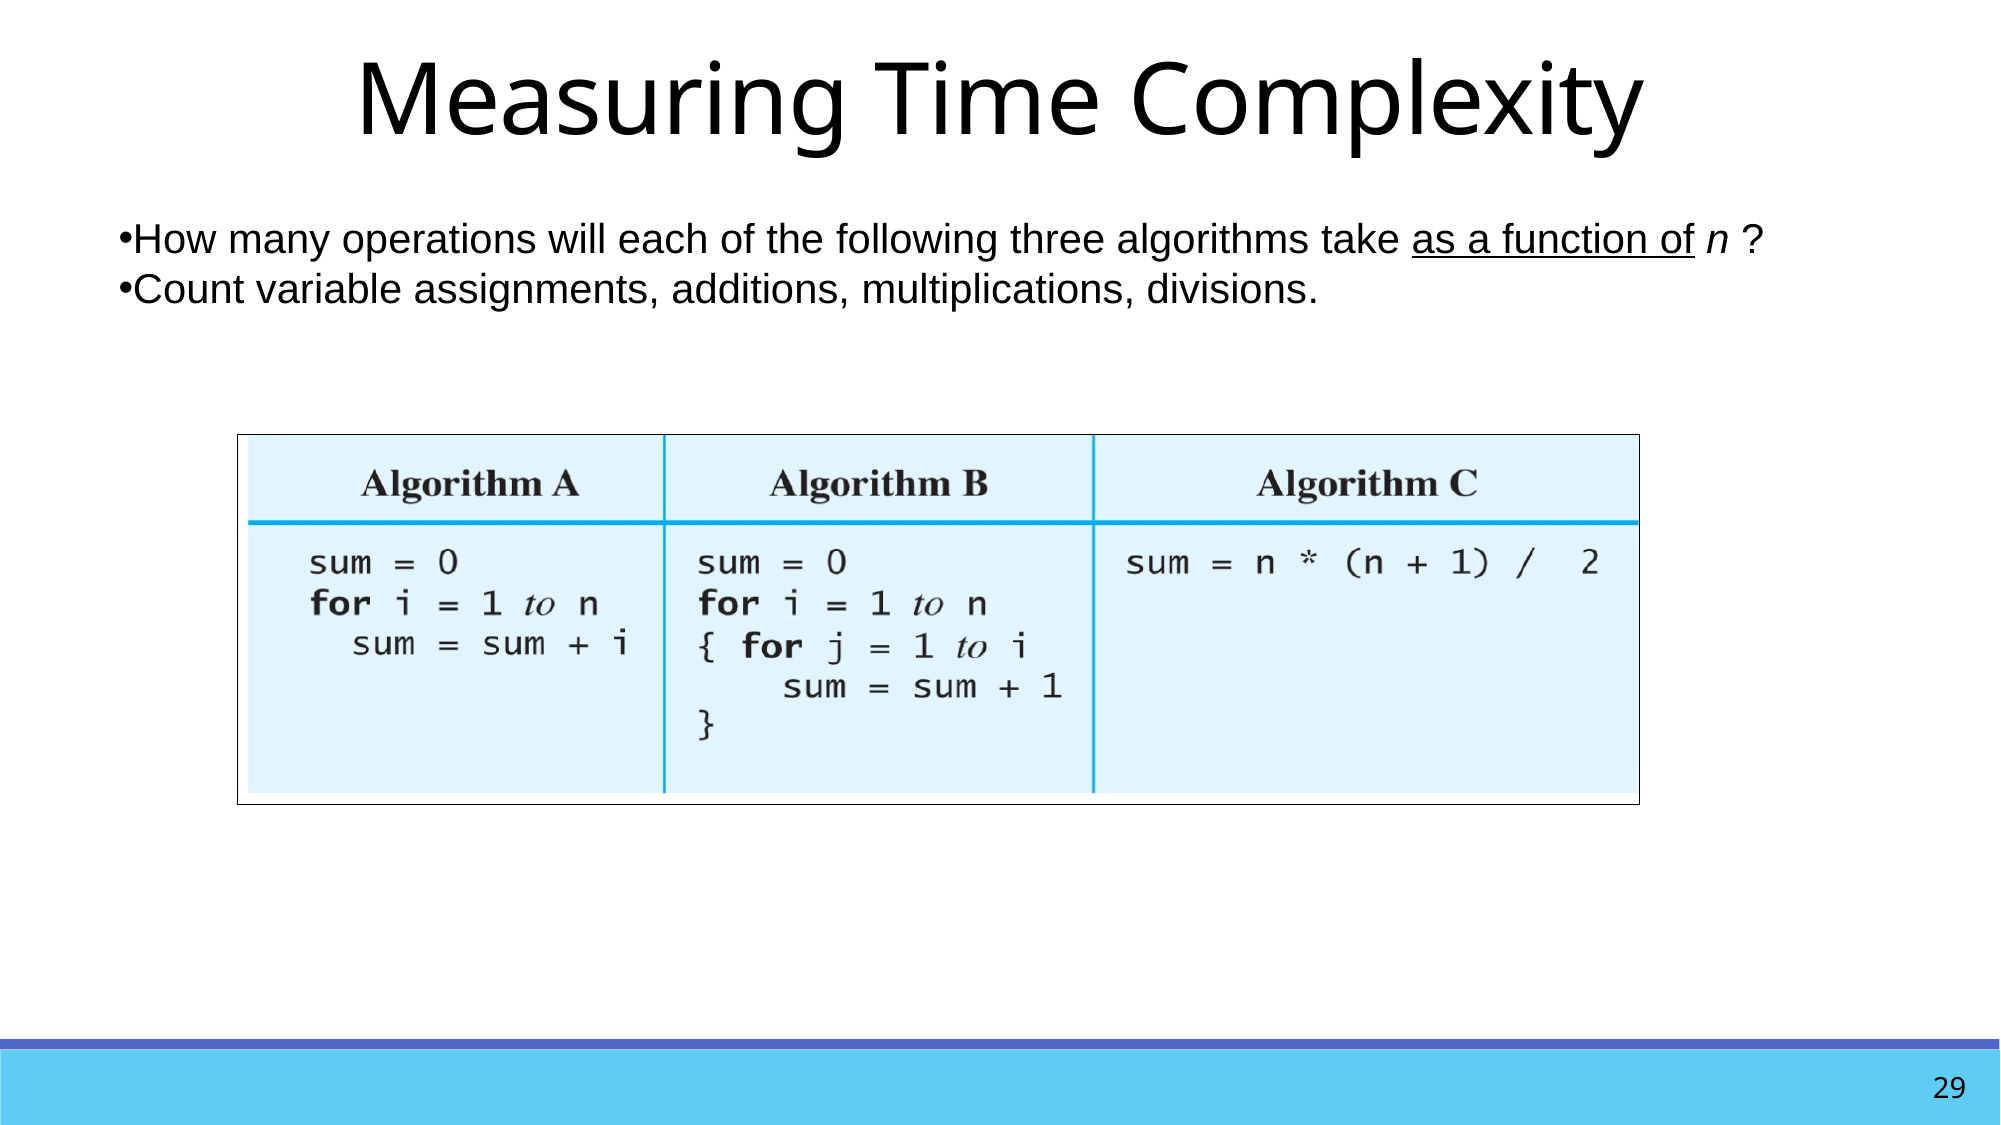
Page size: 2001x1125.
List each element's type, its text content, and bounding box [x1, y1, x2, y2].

text_box How many operations will each of the following three algorithms take as a function of n ? Count variable assignments, additions, multiplications, divisions. [103, 204, 1879, 320]
picture [237, 433, 1640, 805]
slide_number 29 [1766, 1059, 1982, 1120]
title Measuring Time Complexity [0, 0, 2000, 163]
